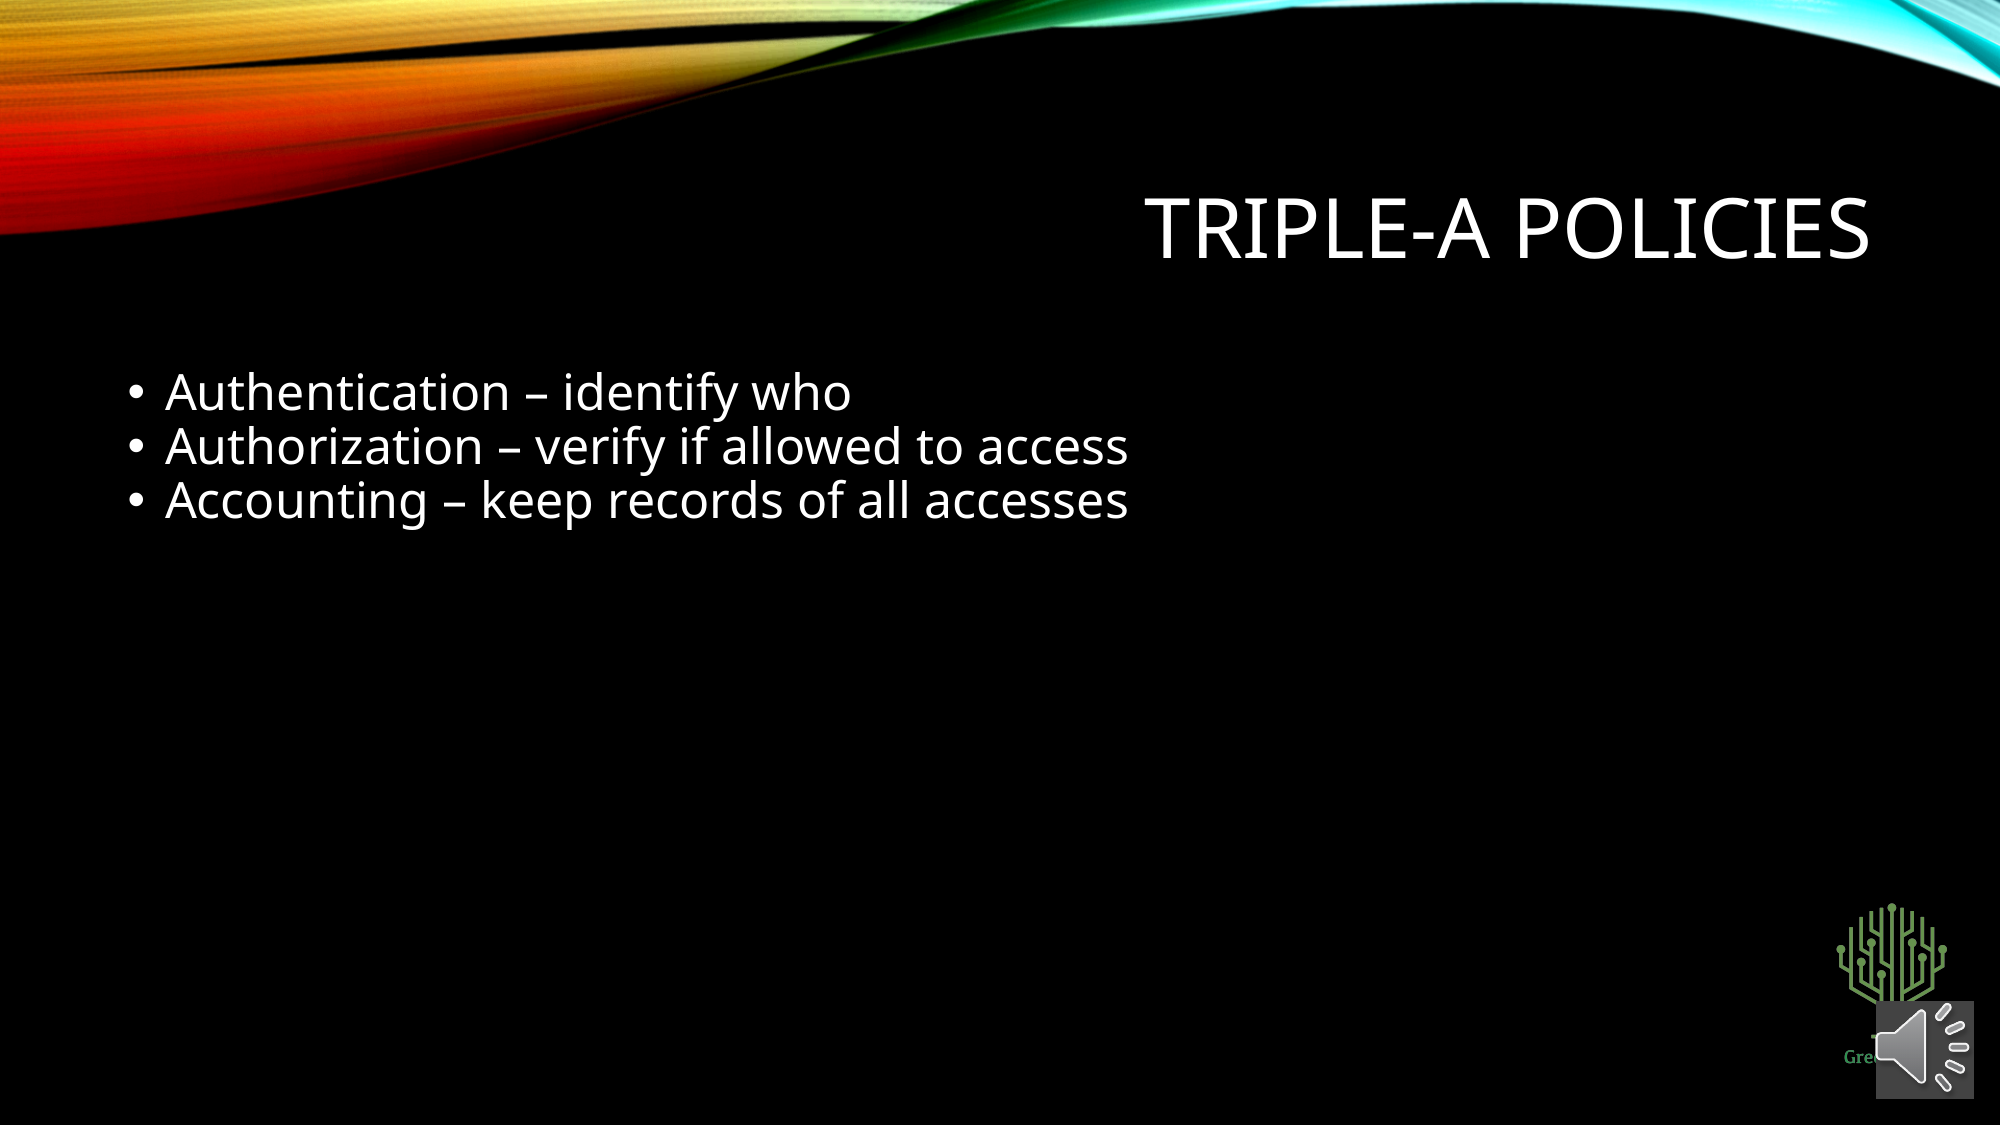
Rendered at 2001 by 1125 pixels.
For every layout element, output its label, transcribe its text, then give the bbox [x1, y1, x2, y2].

list Authentication – identify who Authorization – verify if allowed to access Accounting – keep records of all accesses [112, 360, 1888, 1021]
title TRIPLE-A POLICIES [474, 125, 1888, 338]
picture [0, 0, 2000, 237]
picture [1817, 892, 1976, 1101]
